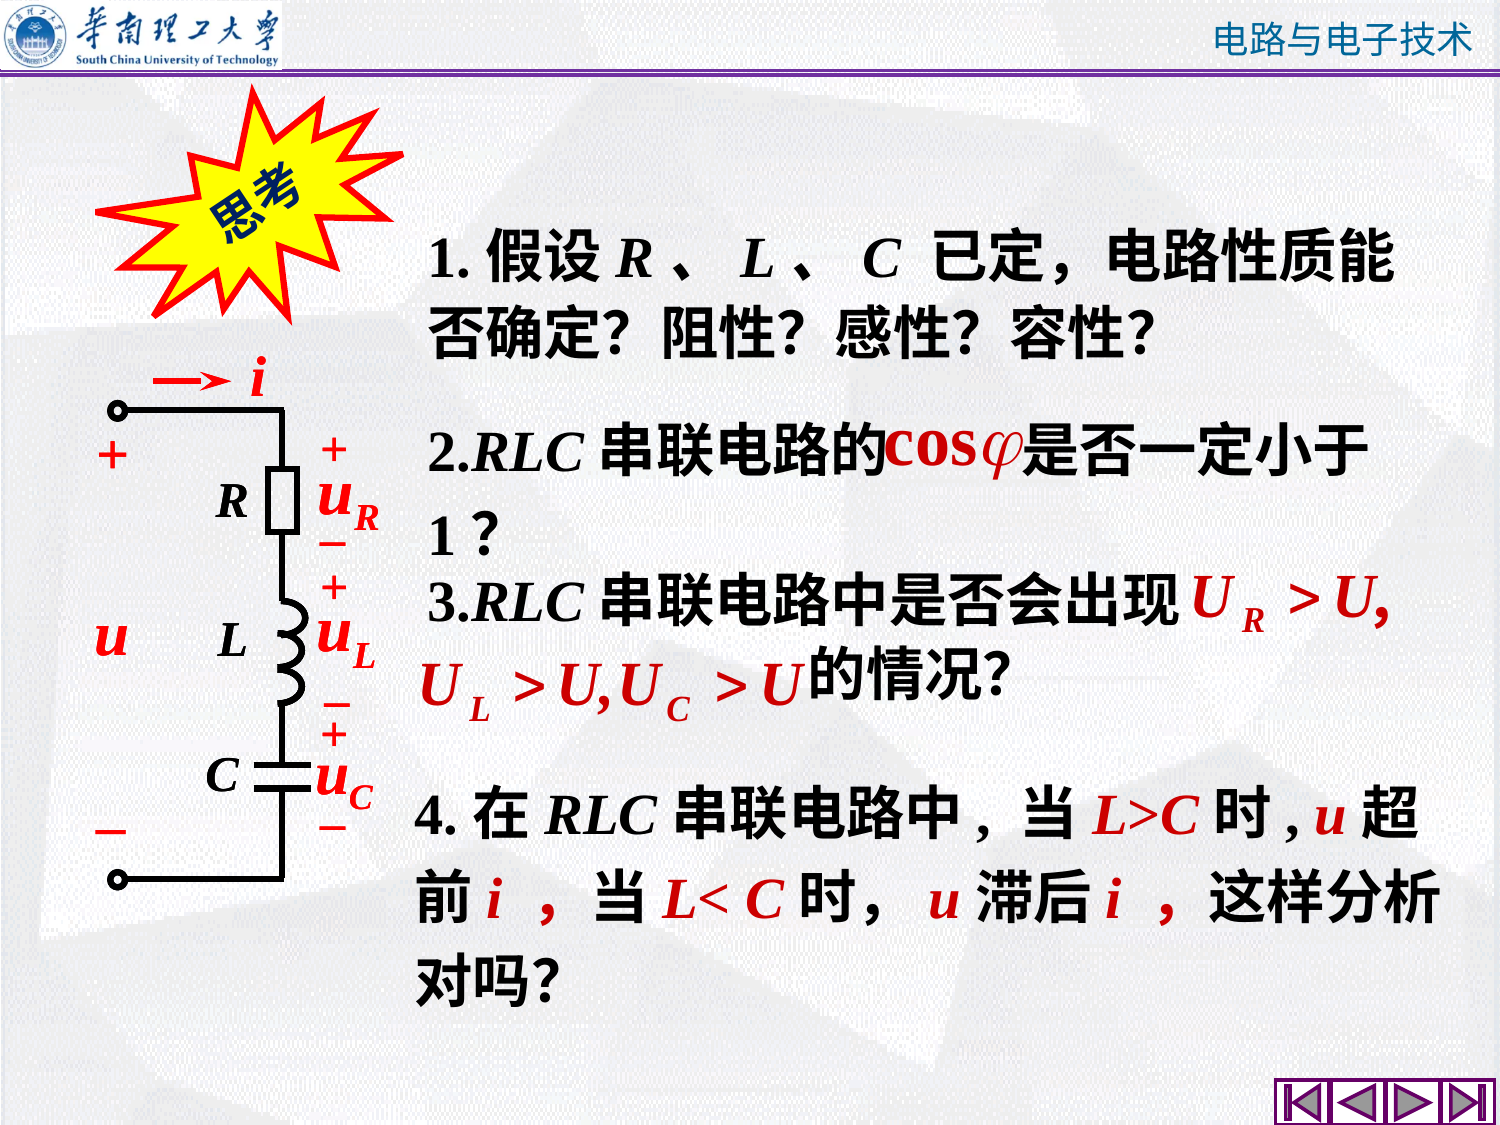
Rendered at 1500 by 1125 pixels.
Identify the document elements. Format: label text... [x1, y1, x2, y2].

picture [1, 0, 1500, 70]
text_box 1.假设R、L、C 已定，电路性质能否确定？阻性？感性？容性？ [412, 204, 1425, 374]
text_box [112, 104, 412, 315]
text_box 4.在RLC串联电路中, 当L>C时, u超前i ，当L< C时，u滞后i ，这样分析对吗？ [399, 754, 1463, 1022]
picture [1, 77, 1500, 1125]
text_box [412, 542, 1463, 734]
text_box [412, 392, 1500, 493]
